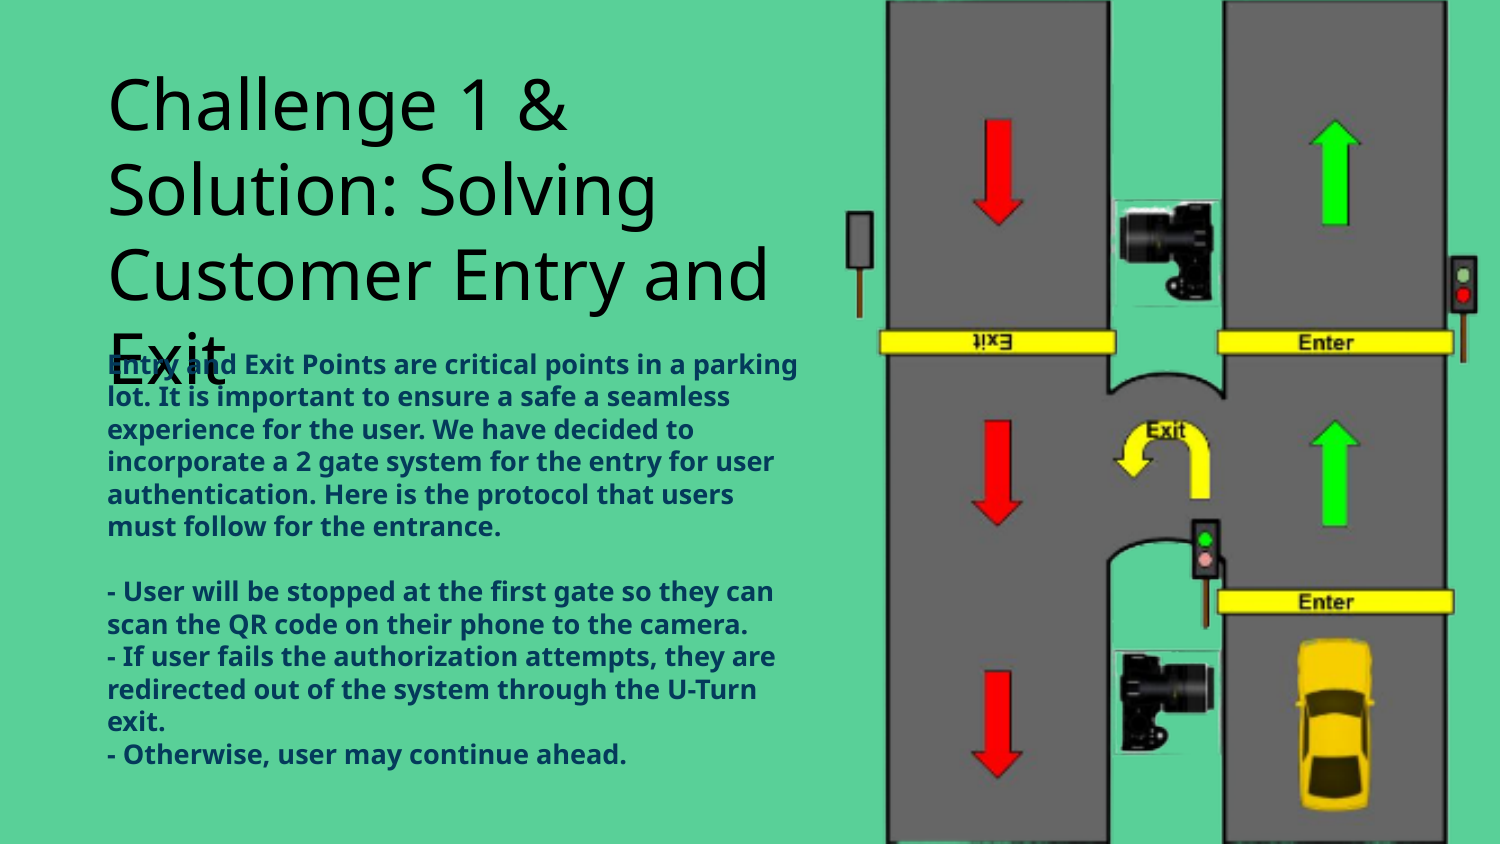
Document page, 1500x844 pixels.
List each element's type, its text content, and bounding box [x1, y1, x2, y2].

picture [661, 0, 1500, 844]
text_box Challenge 1 & Solution: Solving Customer Entry and Exit [92, 44, 656, 332]
text_box Entry and Exit Points are critical points in a parking lot. It is important to ensure a safe a seamless experience for the user. We have decided to incorporate a 2 gate system for the entry for user authentication. Here is the protocol that users must follow for the entrance. - User will be stopped at the first gate so they can scan the QR code on their phone to the camera. - If user fails the authorization attempts, they are redirected out of the system through the U-Turn exit. - Otherwise, user may continue ahead. [92, 332, 656, 785]
